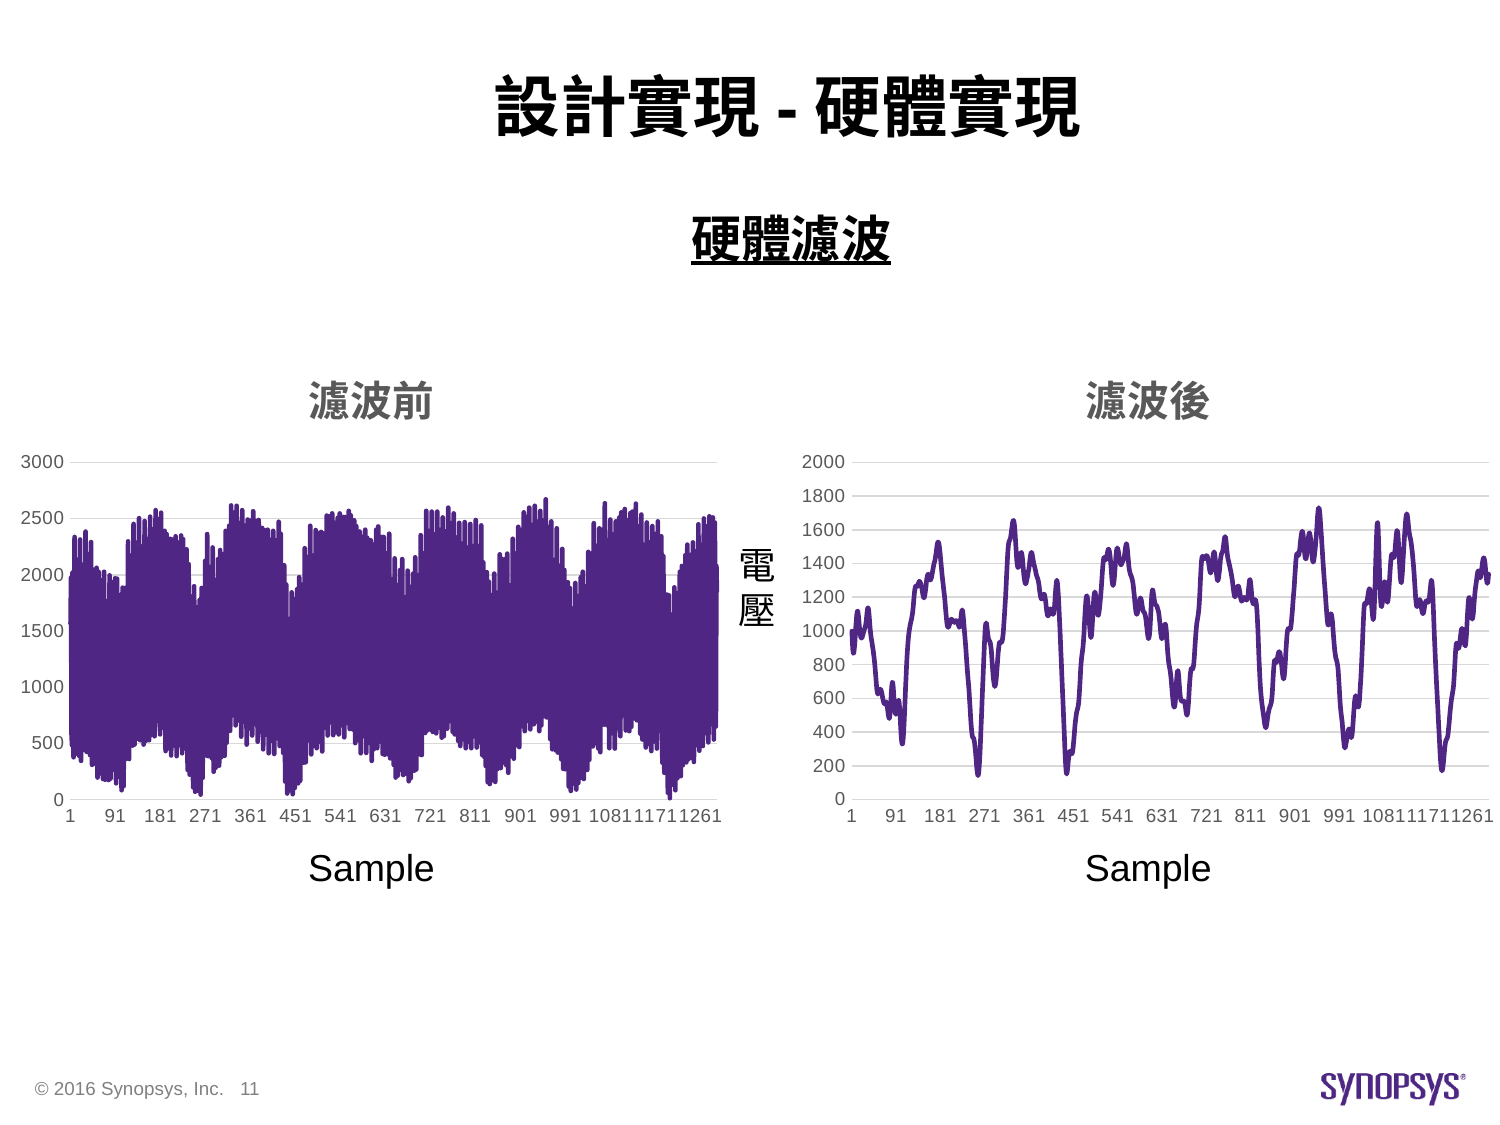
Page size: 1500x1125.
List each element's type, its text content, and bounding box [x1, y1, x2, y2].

title 設計實現-硬體實現 [75, 11, 1500, 199]
text_box 硬體濾波 [676, 199, 906, 275]
chart [5, 337, 738, 838]
text_box 電 壓 [741, 534, 782, 640]
text_box Sample [1069, 847, 1227, 897]
text_box Sample [293, 847, 450, 897]
chart [787, 337, 1500, 838]
picture [1321, 1073, 1466, 1108]
